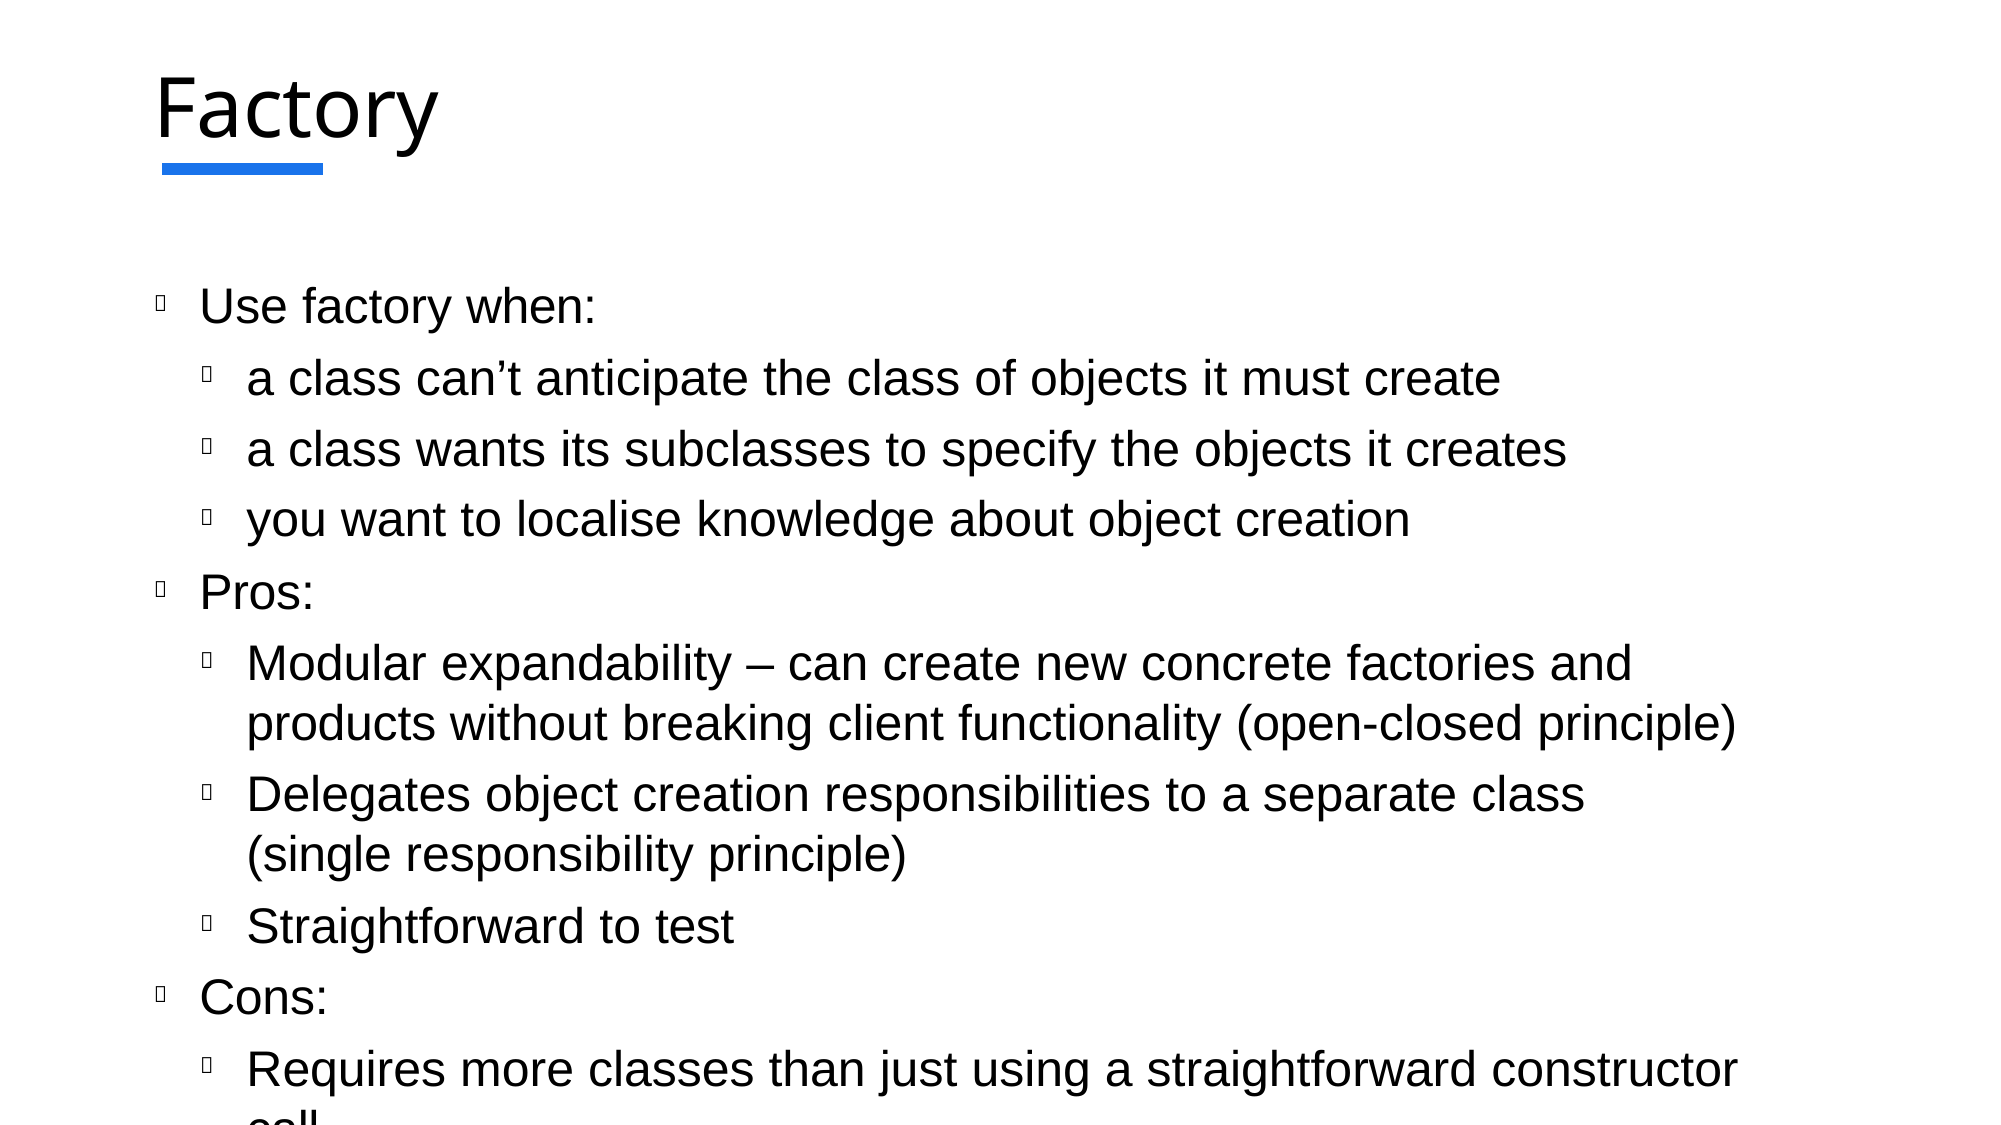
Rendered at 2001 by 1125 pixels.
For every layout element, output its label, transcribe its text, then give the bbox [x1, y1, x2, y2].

text_box  [197, 428, 220, 459]
text_box  [197, 905, 220, 936]
text_box  [197, 774, 220, 805]
text_box Cons: [196, 962, 333, 1025]
text_box  [197, 1048, 220, 1079]
text_box  [197, 357, 220, 388]
text_box a class can’t anticipate the class of objects it must create a class wants its subclasses to specify the objects it creates you want to localise knowledge about object creation [243, 330, 1569, 547]
title Factory [151, 51, 2000, 243]
text_box  [151, 977, 174, 1007]
text_box  [197, 643, 220, 673]
text_box Pros: [196, 556, 319, 620]
text_box  [151, 571, 174, 602]
text_box  [151, 286, 174, 316]
text_box Modular expandability – can create new concrete factories and products without breaking client functionality (open-closed principle) Delegates object creation responsibilities to a separate class (single responsibility principle) Straightforward to test [243, 628, 1836, 954]
text_box Requires more classes than just using a straightforward constructor call [243, 1033, 1825, 1125]
text_box  [197, 500, 220, 530]
text_box Use factory when: [196, 271, 602, 334]
